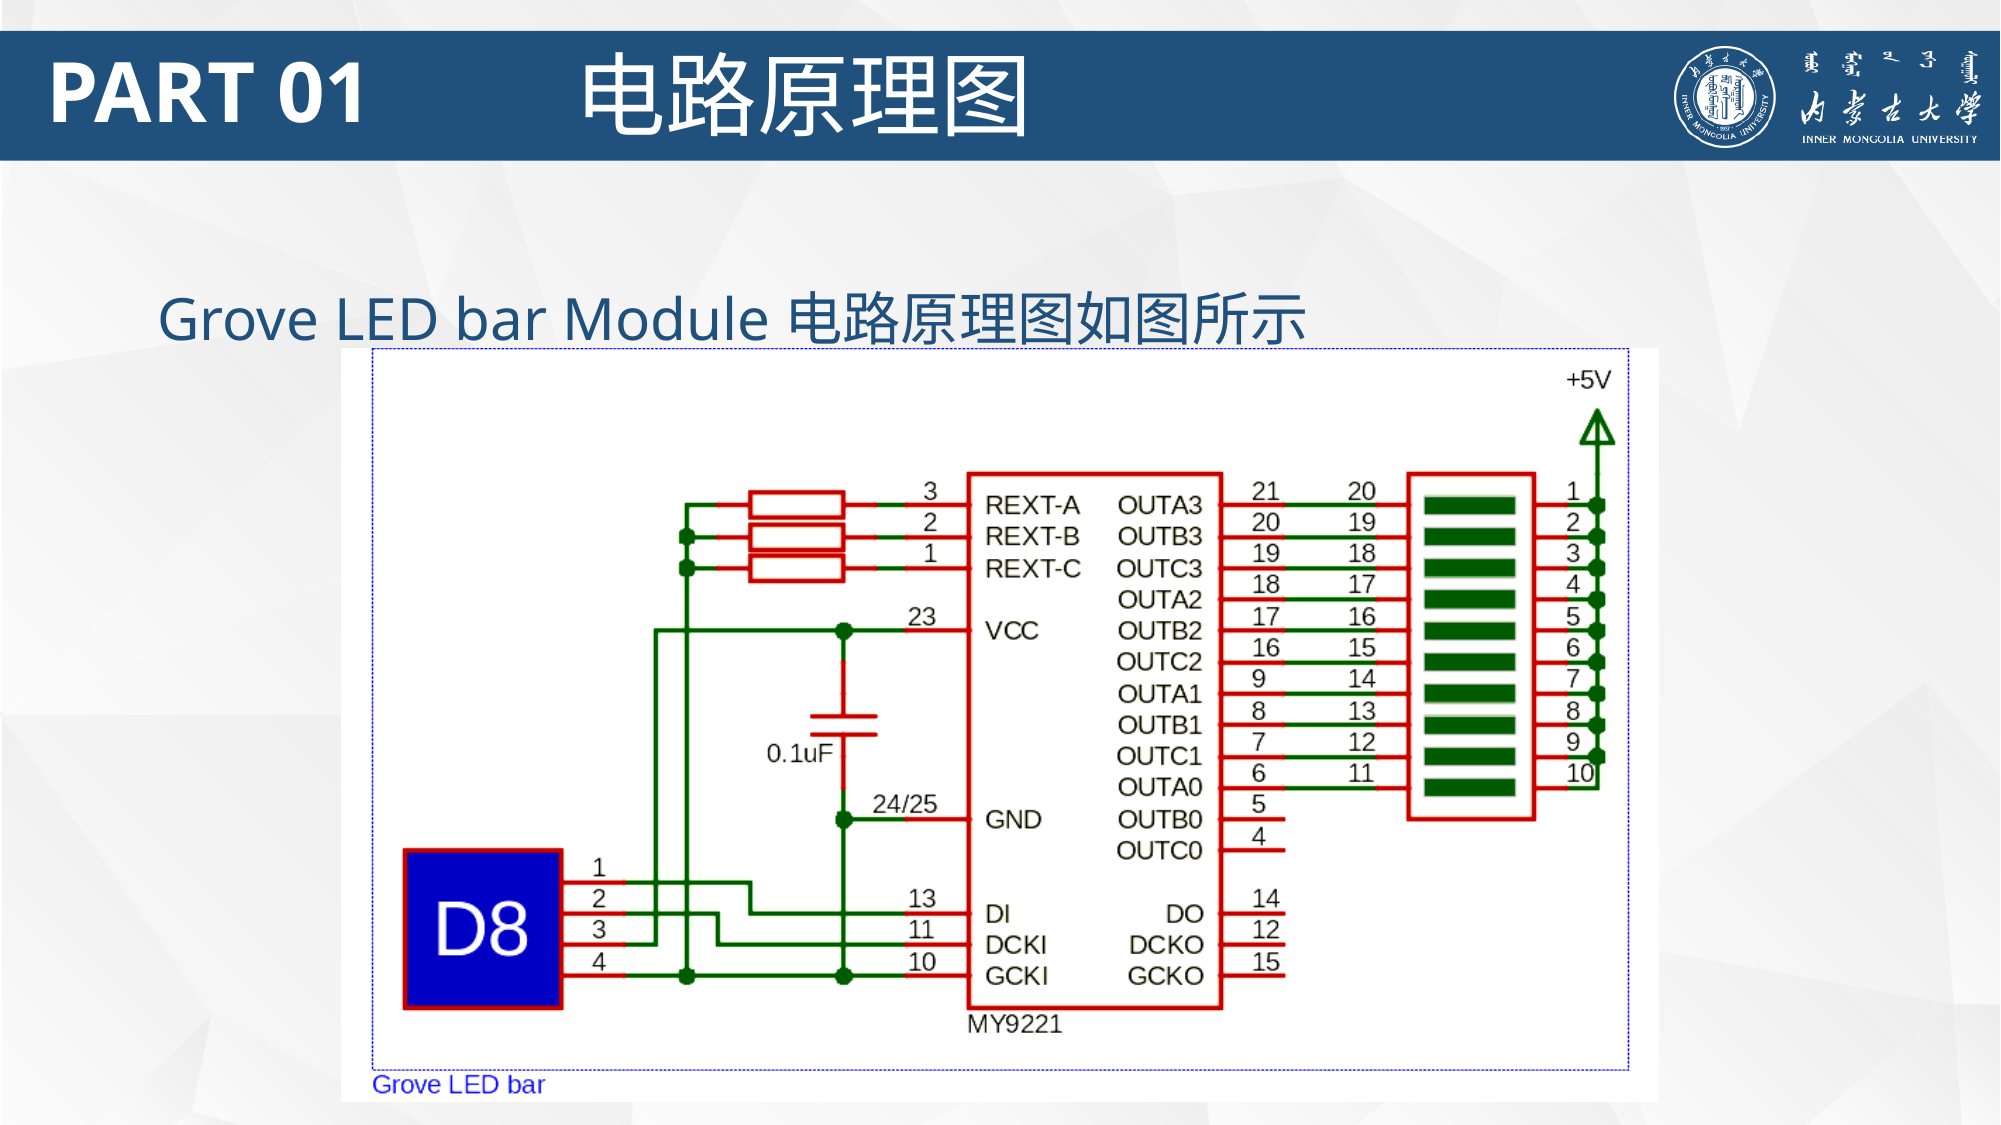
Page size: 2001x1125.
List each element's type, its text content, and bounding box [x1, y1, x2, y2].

list PART 01 [32, 42, 481, 148]
list 电路原理图 [559, 42, 1212, 158]
text_box Grove LED bar Module电路原理图如图所示 [25, 240, 1886, 360]
picture [1673, 46, 1986, 150]
picture [0, 0, 2001, 1125]
